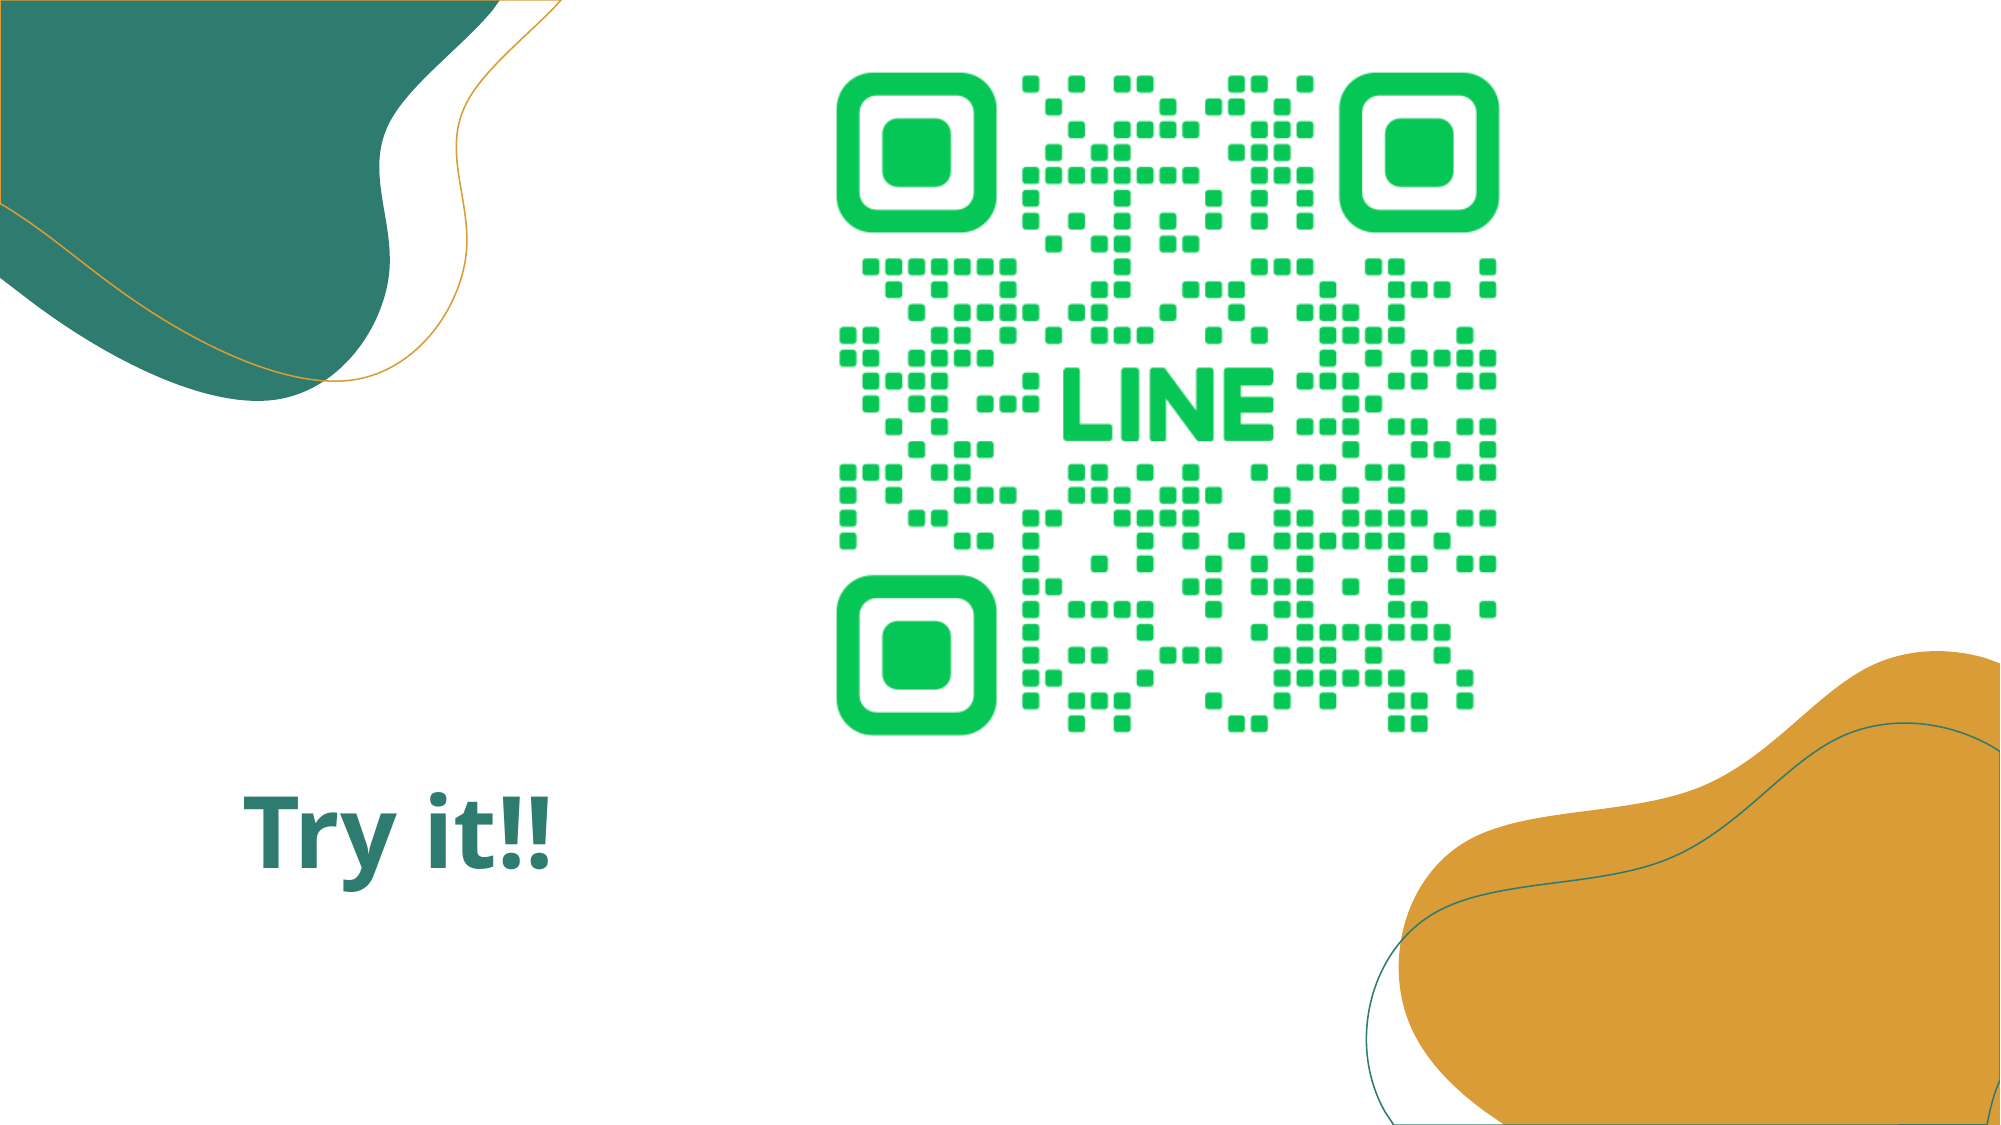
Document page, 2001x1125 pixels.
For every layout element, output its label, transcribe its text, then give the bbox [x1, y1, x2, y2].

text_box [0, 205, 324, 401]
text_box Try it!! [227, 760, 584, 896]
text_box [0, 0, 562, 382]
picture [800, 36, 1537, 773]
text_box [1366, 723, 2000, 1125]
text_box [1400, 651, 2000, 941]
text_box [1988, 1083, 2000, 1125]
